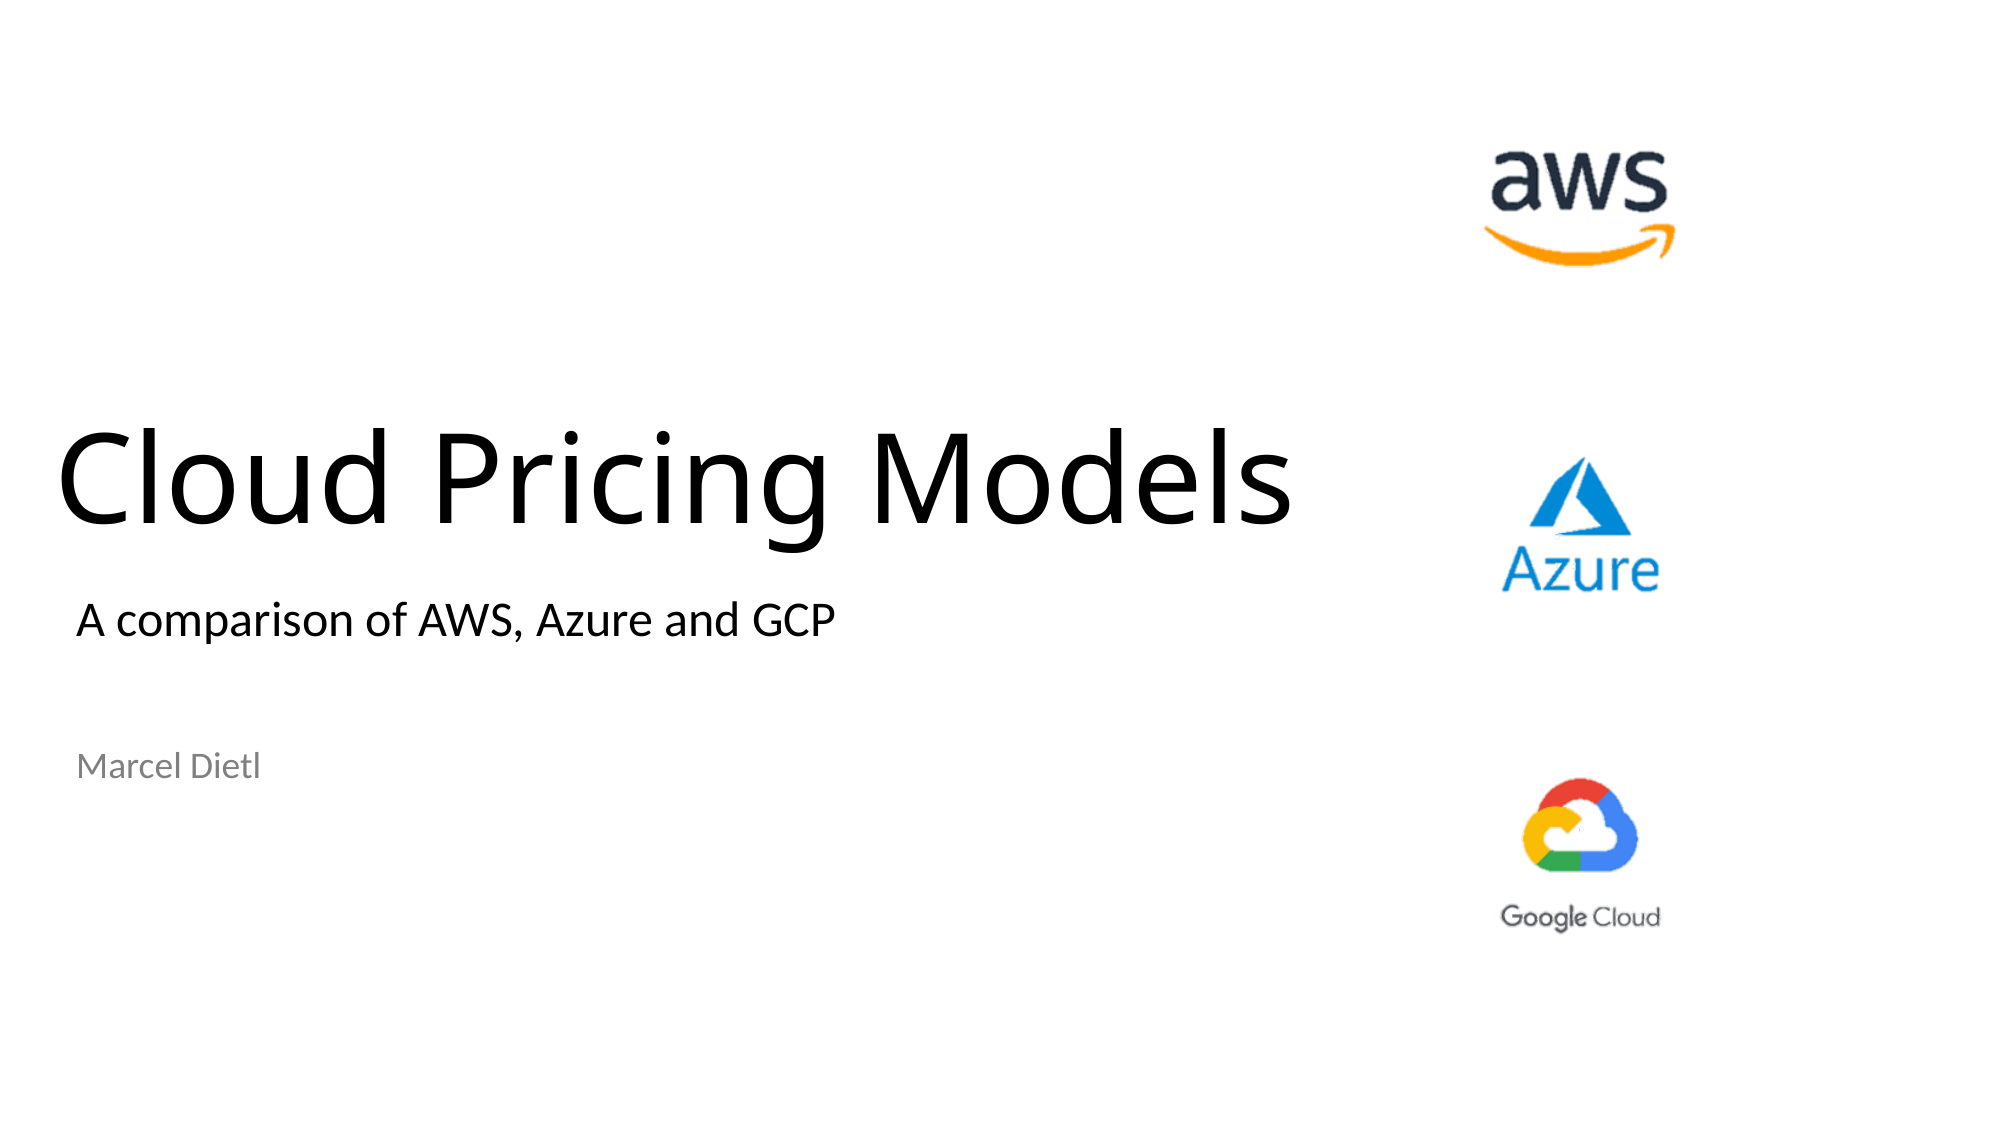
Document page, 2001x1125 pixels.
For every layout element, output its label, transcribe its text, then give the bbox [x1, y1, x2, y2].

title Cloud Pricing Models [39, 387, 1540, 559]
picture [1404, 756, 1757, 956]
subtitle A comparison of AWS, Azure and GCP [61, 586, 1562, 656]
picture [1391, 109, 1770, 309]
text_box Marcel Dietl [61, 738, 1562, 808]
picture [1428, 433, 1733, 632]
